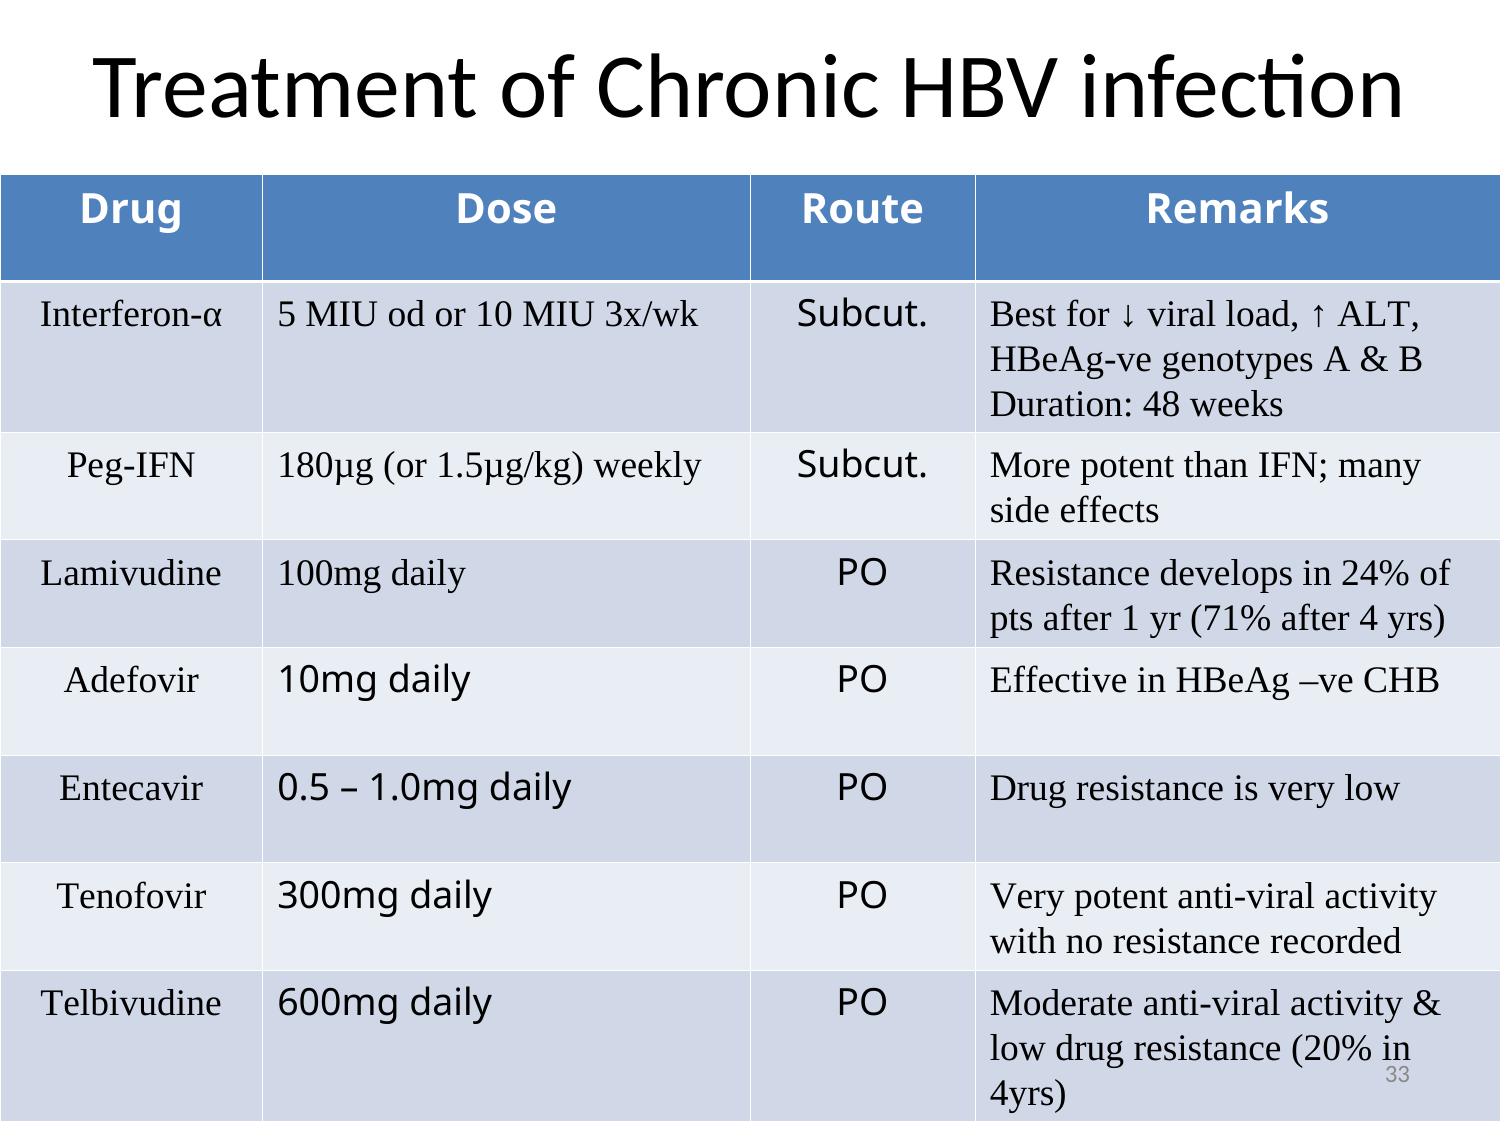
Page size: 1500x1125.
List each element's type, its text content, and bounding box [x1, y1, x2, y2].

table_cell Telbivudine [1, 971, 262, 1121]
table_header Remarks [976, 175, 1500, 280]
table_cell Peg-IFN [1, 433, 262, 539]
table_cell 100mg daily [263, 540, 750, 647]
table_cell Very potent anti-viral activity with no resistance recorded [976, 863, 1500, 970]
table_cell PO [751, 971, 975, 1121]
text_box <number> [1074, 1042, 1425, 1103]
table_cell PO [751, 863, 975, 970]
table_header Route [751, 175, 975, 280]
table_cell PO [751, 648, 975, 755]
table_cell PO [751, 540, 975, 647]
table_cell Effective in HBeAg –ve CHB [976, 648, 1500, 755]
table_cell More potent than IFN; many side effects [976, 433, 1500, 539]
table_cell 600mg daily [263, 971, 750, 1121]
title Treatment of Chronic HBV infection [75, 24, 1425, 138]
table_cell 5 MIU od or 10 MIU 3x/wk [263, 283, 750, 432]
table_cell Best for ↓ viral load, ↑ ALT, HBeAg-ve genotypes A & B Duration: 48 weeks [976, 283, 1500, 432]
table_cell 300mg daily [263, 863, 750, 970]
table_cell Interferon-α [1, 283, 262, 432]
table_cell Resistance develops in 24% of pts after 1 yr (71% after 4 yrs) [976, 540, 1500, 647]
table_header Drug [1, 175, 262, 280]
table_cell 10mg daily [263, 648, 750, 755]
table_cell PO [751, 756, 975, 862]
table_cell Moderate anti-viral activity & low drug resistance (20% in 4yrs) [976, 971, 1500, 1121]
table_cell Lamivudine [1, 540, 262, 647]
table_cell 180µg (or 1.5µg/kg) weekly [263, 433, 750, 539]
table_cell Tenofovir [1, 863, 262, 970]
table_header Dose [263, 175, 750, 280]
table_cell Adefovir [1, 648, 262, 755]
table_cell Drug resistance is very low [976, 756, 1500, 862]
table_cell Subcut. [751, 283, 975, 432]
table_cell Entecavir [1, 756, 262, 862]
table_cell Subcut. [751, 433, 975, 539]
table_cell 0.5 – 1.0mg daily [263, 756, 750, 862]
